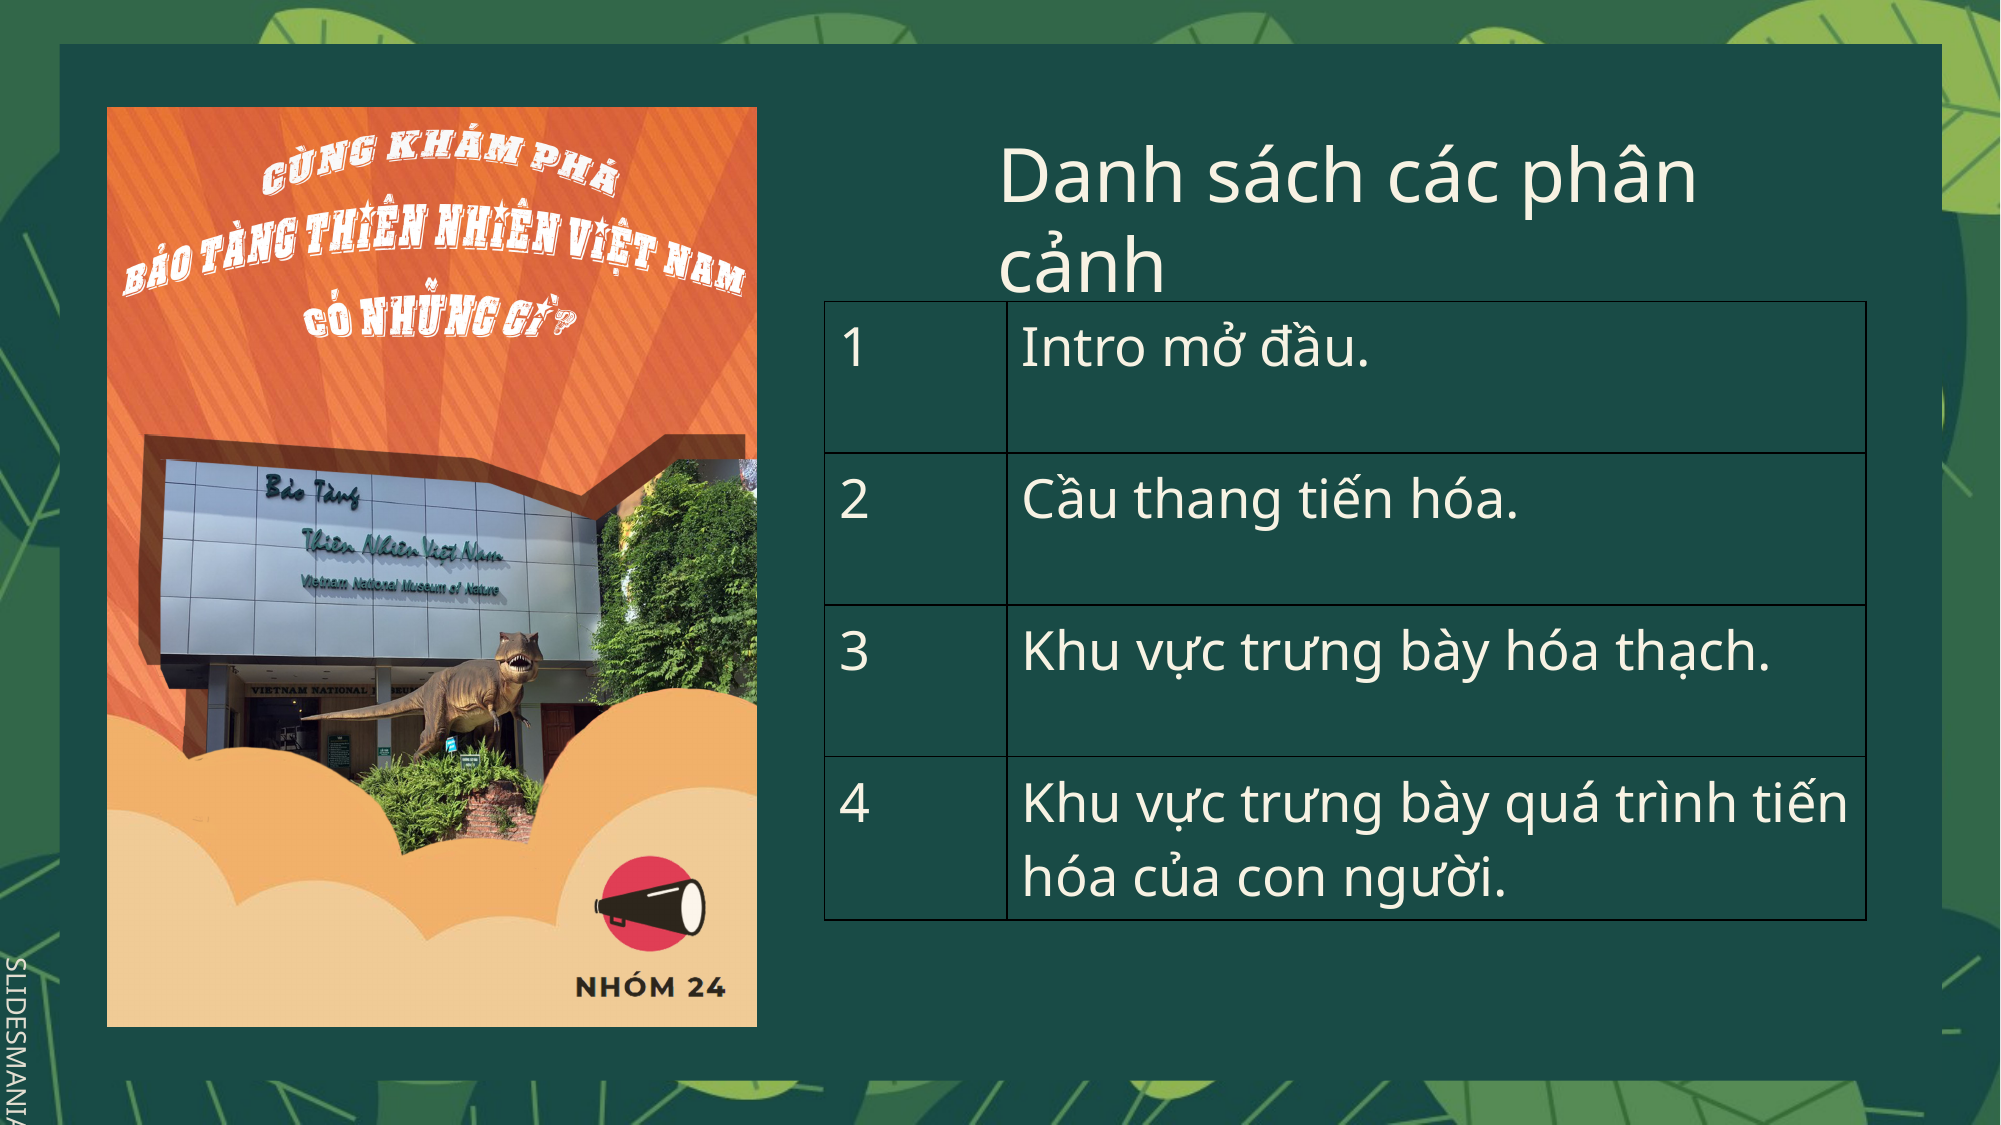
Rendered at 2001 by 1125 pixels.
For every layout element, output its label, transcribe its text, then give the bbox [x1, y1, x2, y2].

table_cell Khu vực trưng bày hóa thạch. [1008, 606, 1865, 756]
table_header 1 [825, 302, 1006, 452]
picture [0, 0, 2001, 1125]
table_header Intro mở đầu. [1008, 302, 1865, 452]
table_cell 2 [825, 454, 1006, 604]
table_cell 3 [825, 606, 1006, 756]
text_box Danh sách các phân cảnh [982, 119, 1813, 226]
table_cell Cầu thang tiến hóa. [1008, 454, 1865, 604]
table_cell 4 [825, 757, 1006, 919]
table_cell Khu vực trưng bày quá trình tiến hóa của con người. [1008, 757, 1865, 919]
